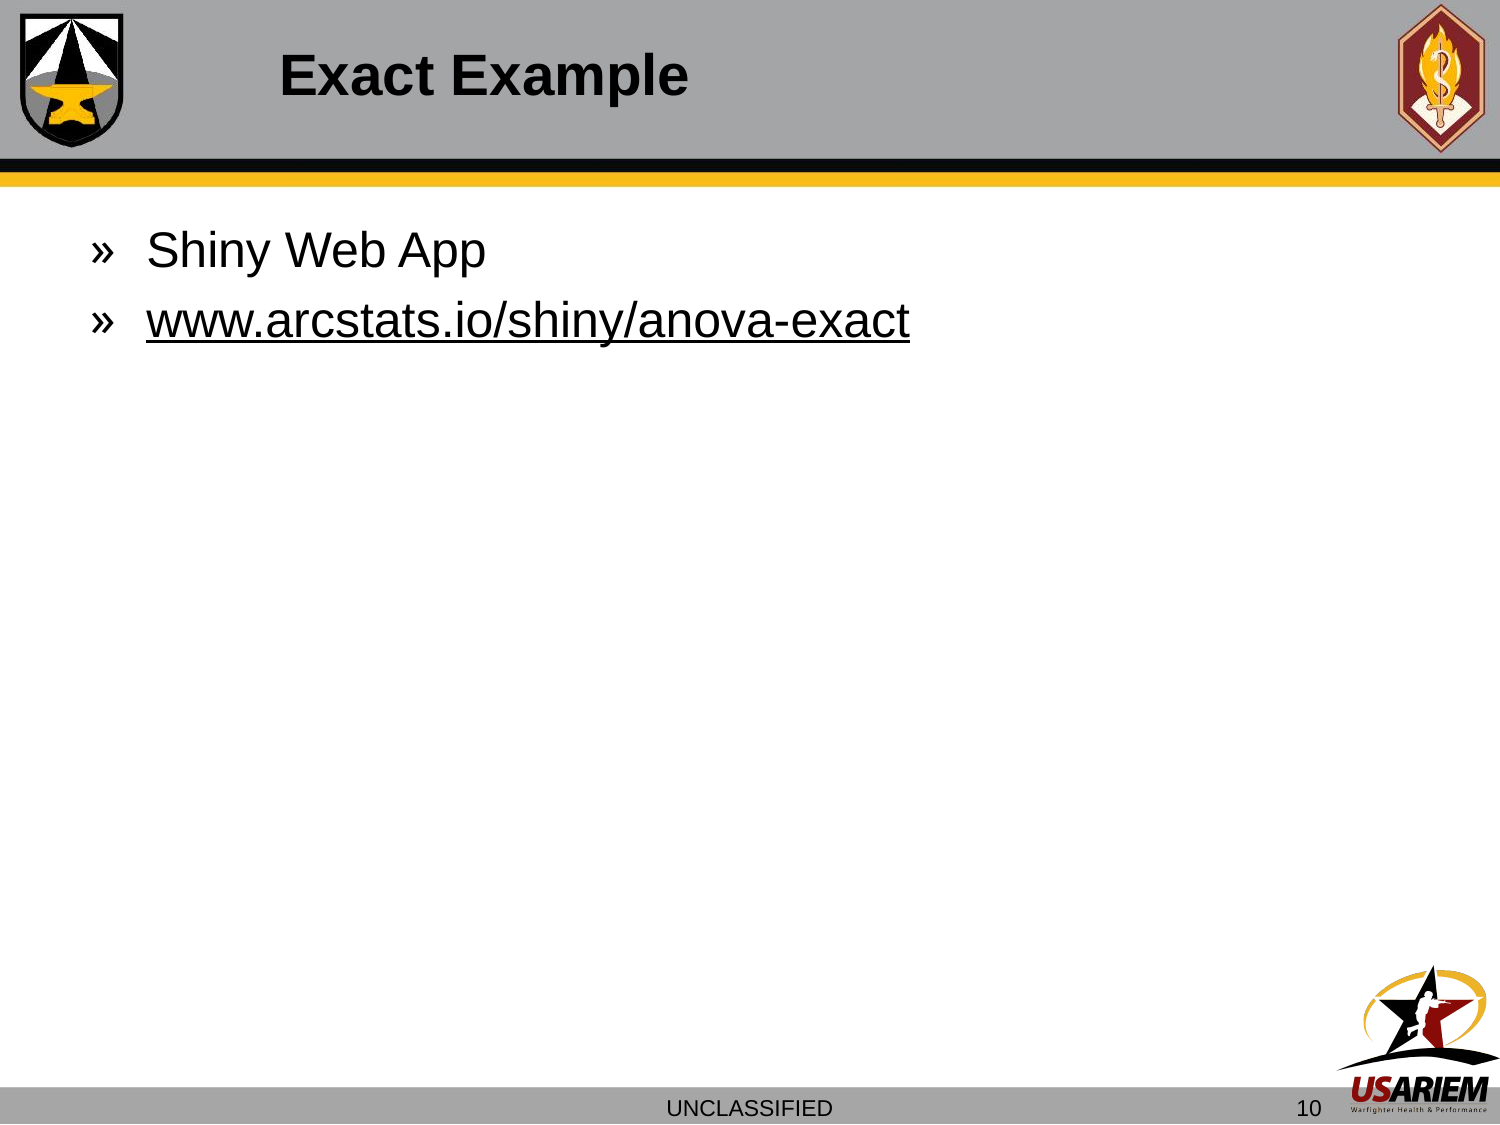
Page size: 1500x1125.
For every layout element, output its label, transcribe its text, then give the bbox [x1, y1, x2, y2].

slide_number 10 [986, 1087, 1337, 1125]
picture [0, 0, 1500, 1124]
title Exact Example [264, 0, 1217, 144]
list Shiny Web App www.arcstats.io/shiny/anova-exact [75, 209, 1425, 1005]
footer UNCLASSIFIED [512, 1087, 986, 1125]
